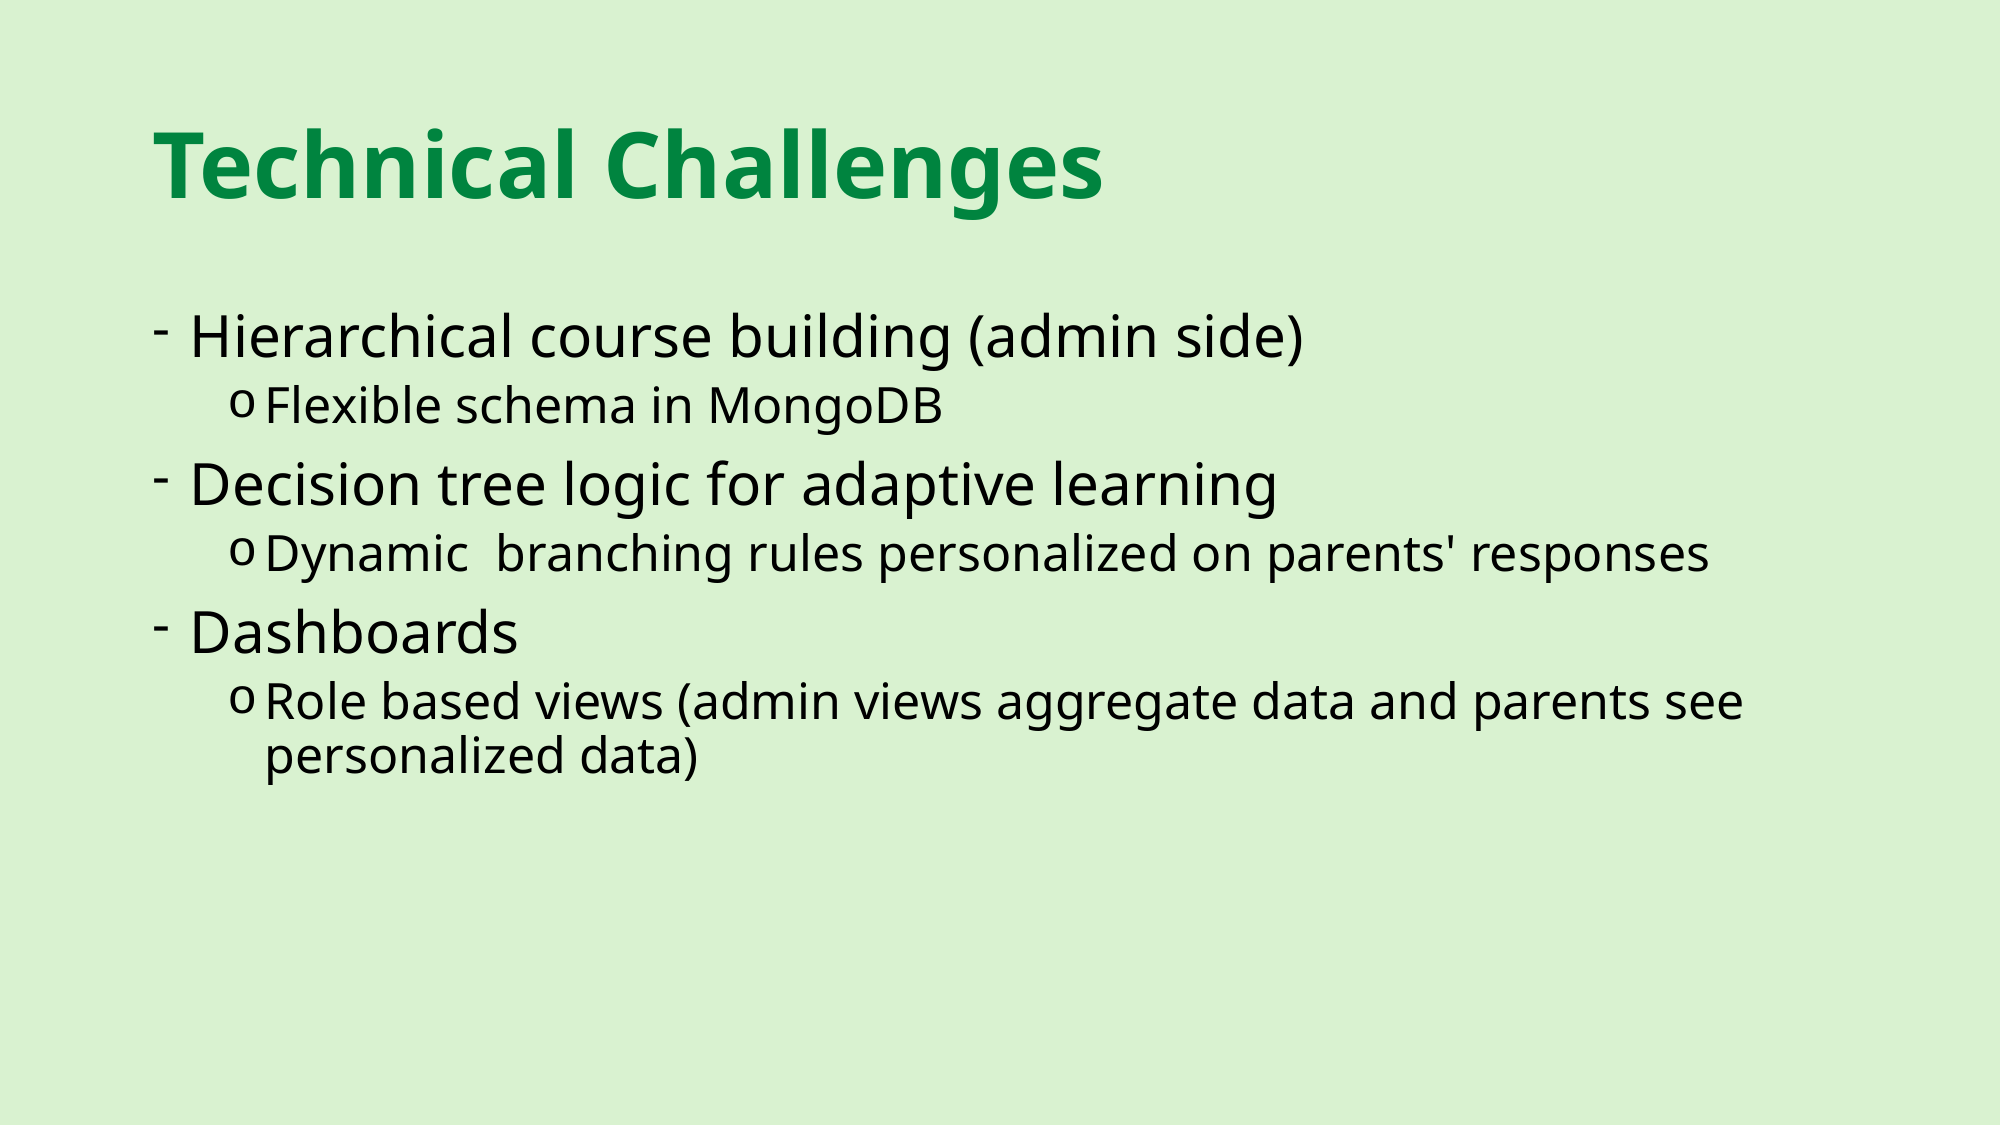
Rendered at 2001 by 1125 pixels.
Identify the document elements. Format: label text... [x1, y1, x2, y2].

title Technical Challenges [137, 59, 1863, 278]
list Hierarchical course building (admin side) Flexible schema in MongoDB Decision tree logic for adaptive learning Dynamic branching rules personalized on parents' responses Dashboards Role based views (admin views aggregate data and parents see personalized data) [137, 299, 1863, 1014]
